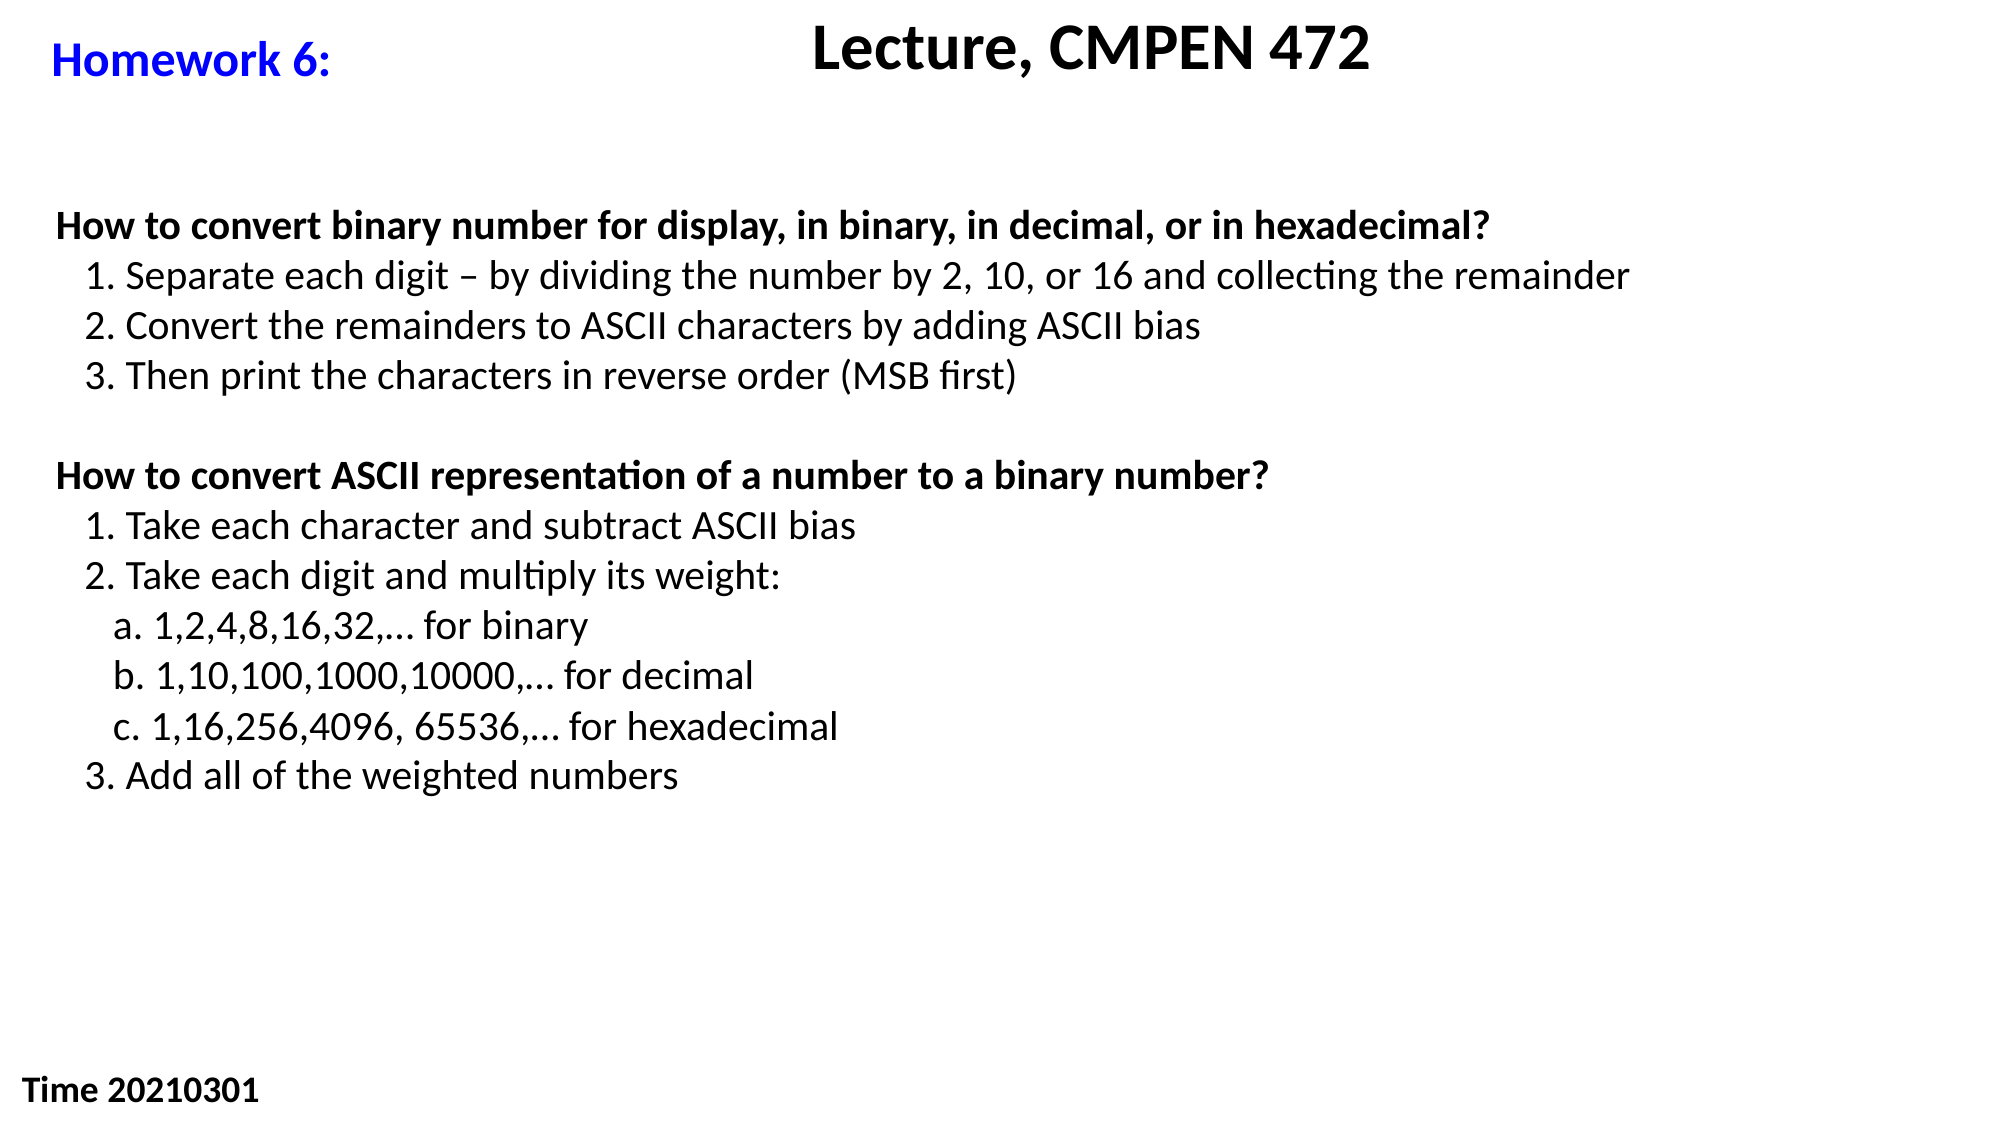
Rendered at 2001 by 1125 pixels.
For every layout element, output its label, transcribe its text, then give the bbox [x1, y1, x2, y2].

text_box Homework 6: [51, 26, 478, 147]
text_box How to convert binary number for display, in binary, in decimal, or in hexadecimal? 1. Separate each digit – by dividing the number by 2, 10, or 16 and collecting the remainder 2. Convert the remainders to ASCII characters by adding ASCII bias 3. Then print the characters in reverse order (MSB first) How to convert ASCII representation of a number to a binary number? 1. Take each character and subtract ASCII bias 2. Take each digit and multiply its weight: a. 1,2,4,8,16,32,… for binary b. 1,10,100,1000,10000,… for decimal c. 1,16,256,4096, 65536,… for hexadecimal 3. Add all of the weighted numbers [55, 147, 1633, 859]
text_box Time 20210301 [21, 1064, 260, 1111]
text_box Lecture, CMPEN 472 [812, 3, 1372, 84]
